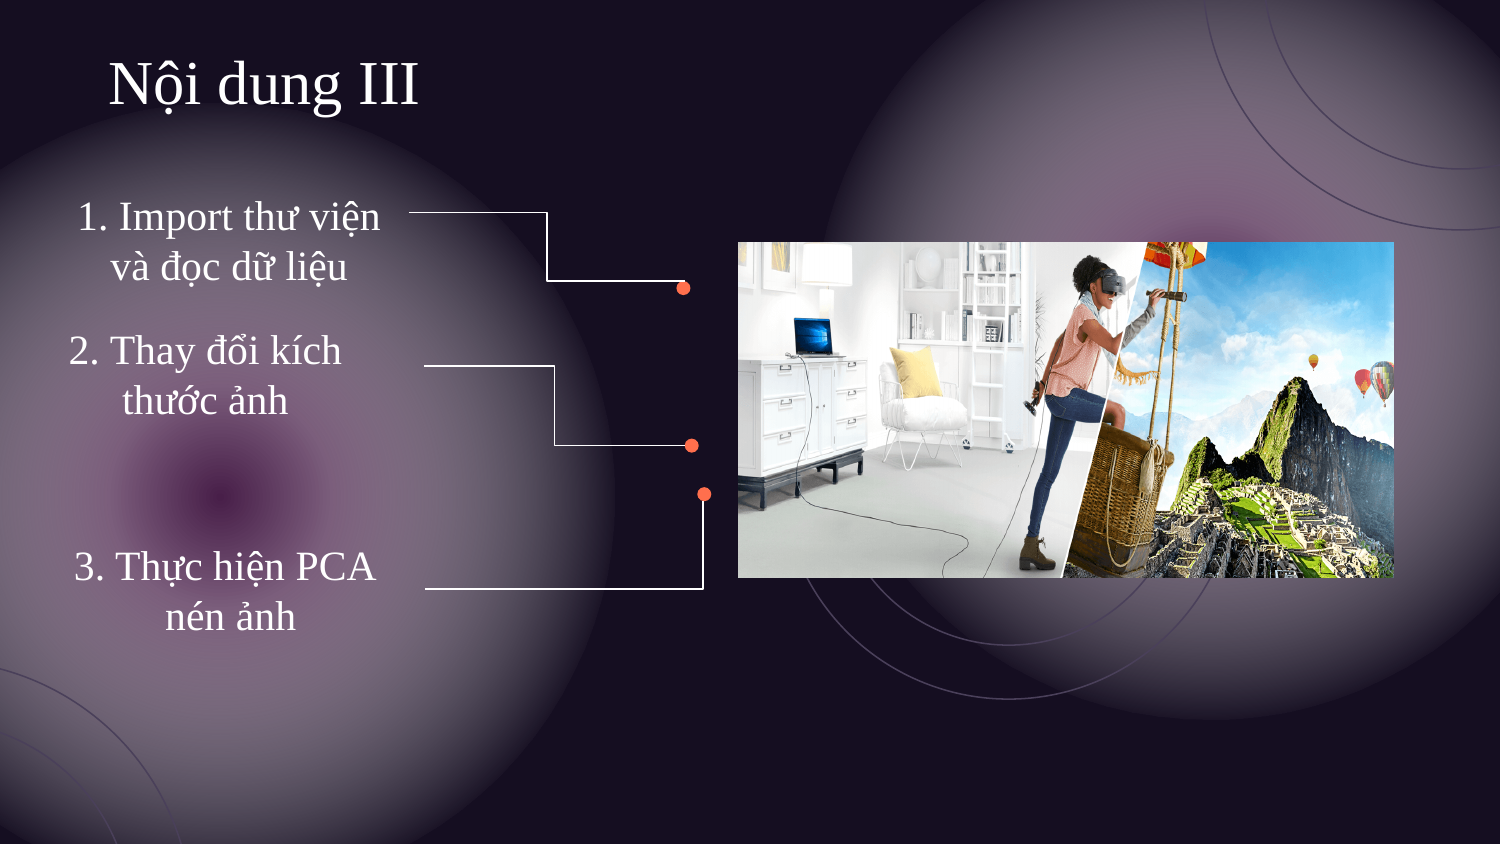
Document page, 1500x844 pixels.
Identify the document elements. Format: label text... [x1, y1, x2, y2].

text_box 3. Thực hiện PCA nén ảnh [52, 531, 398, 646]
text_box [423, 365, 699, 453]
text_box 1. Import thư viện và đọc dữ liệu [59, 205, 399, 272]
title Nội dung III [93, 41, 1360, 105]
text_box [408, 212, 691, 296]
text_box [780, 587, 1238, 700]
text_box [424, 486, 712, 590]
text_box 2. Thay đổi kích thước ảnh [11, 321, 400, 424]
picture [737, 242, 1394, 578]
